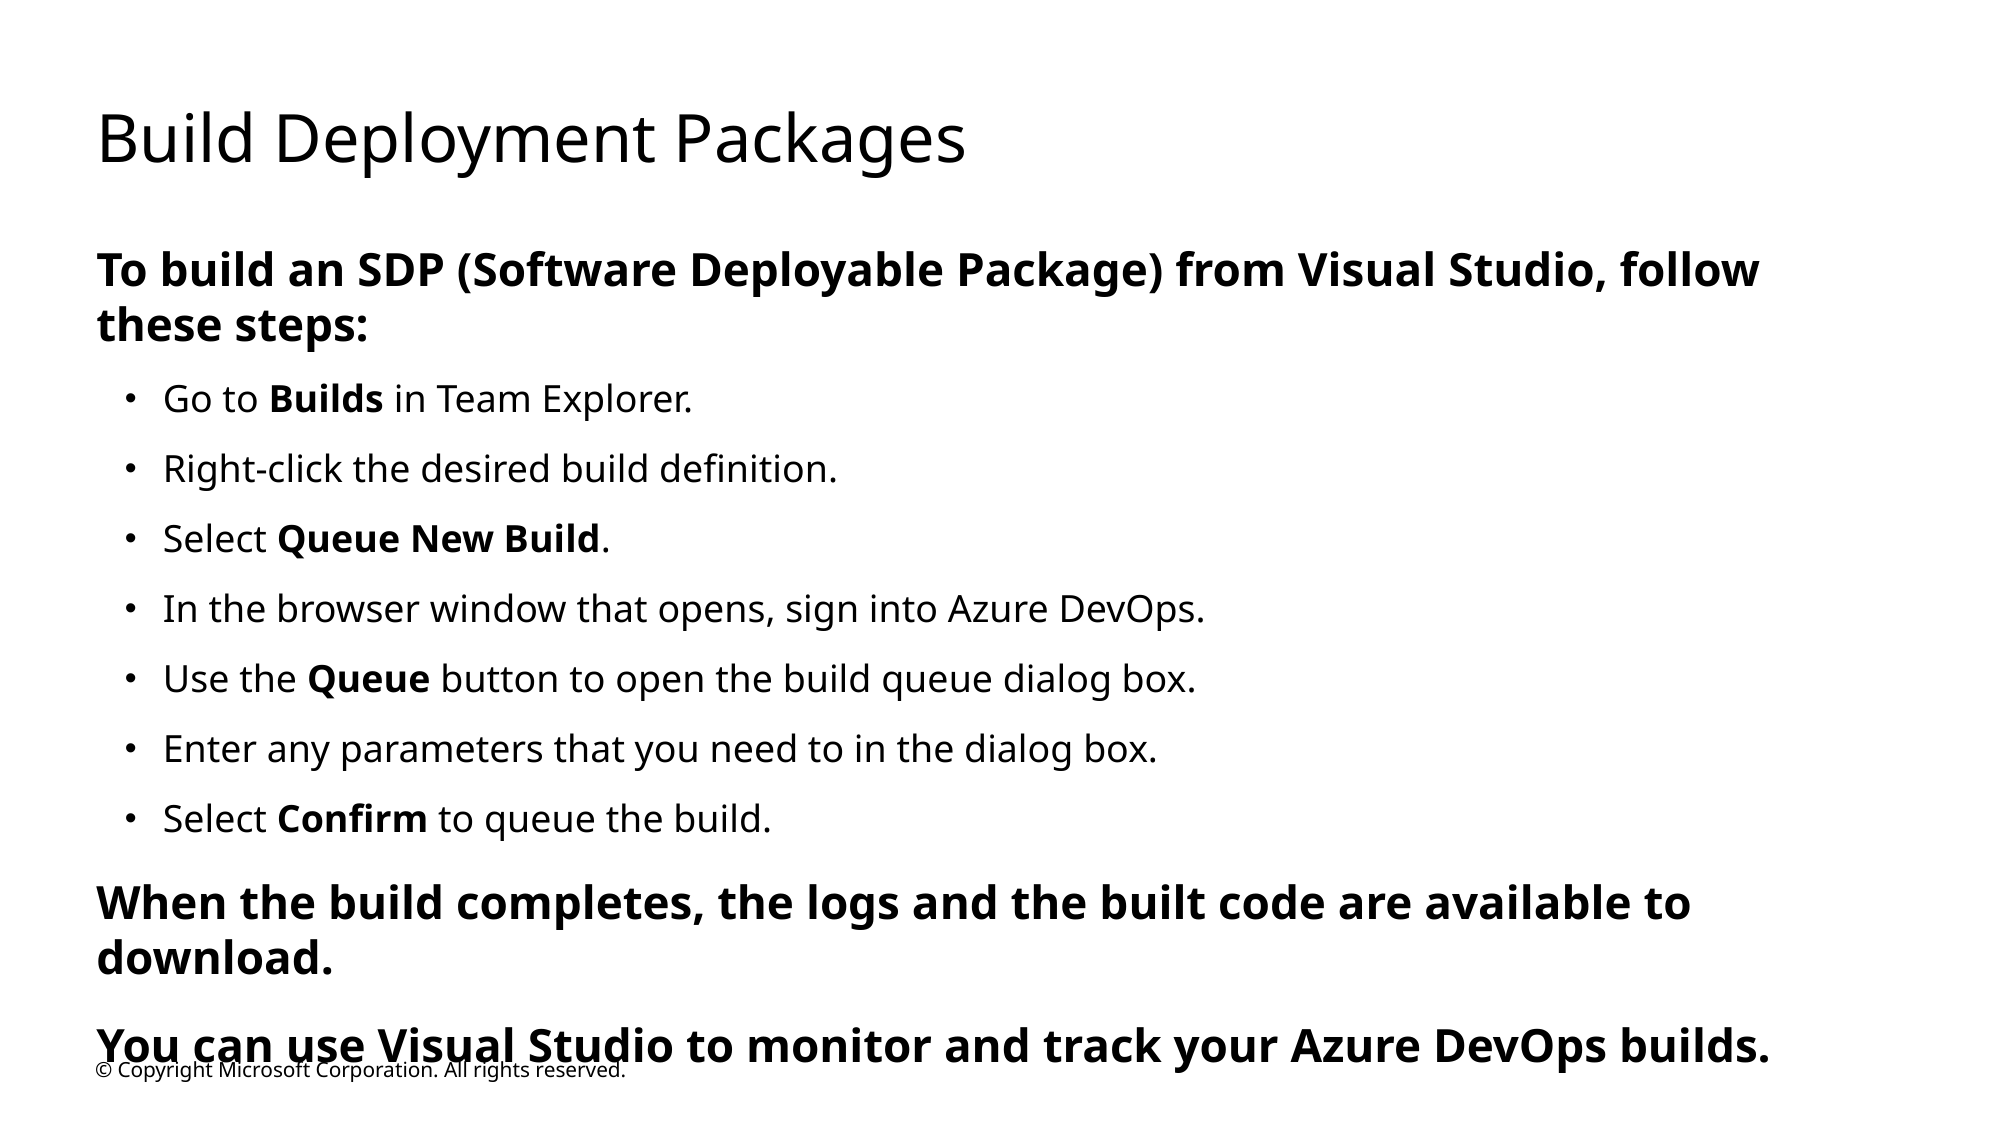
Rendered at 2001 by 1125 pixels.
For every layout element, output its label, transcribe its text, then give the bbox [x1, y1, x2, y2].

list To build an SDP (Software Deployable Package) from Visual Studio, follow these steps: Go to Builds in Team Explorer. Right-click the desired build definition. Select Queue New Build. In the browser window that opens, sign into Azure DevOps. Use the Queue button to open the build queue dialog box. Enter any parameters that you need to in the dialog box. Select Confirm to queue the build. When the build completes, the logs and the built code are available to download. You can use Visual Studio to monitor and track your Azure DevOps builds. [96, 240, 1903, 1025]
title Build Deployment Packages [96, 96, 1904, 177]
